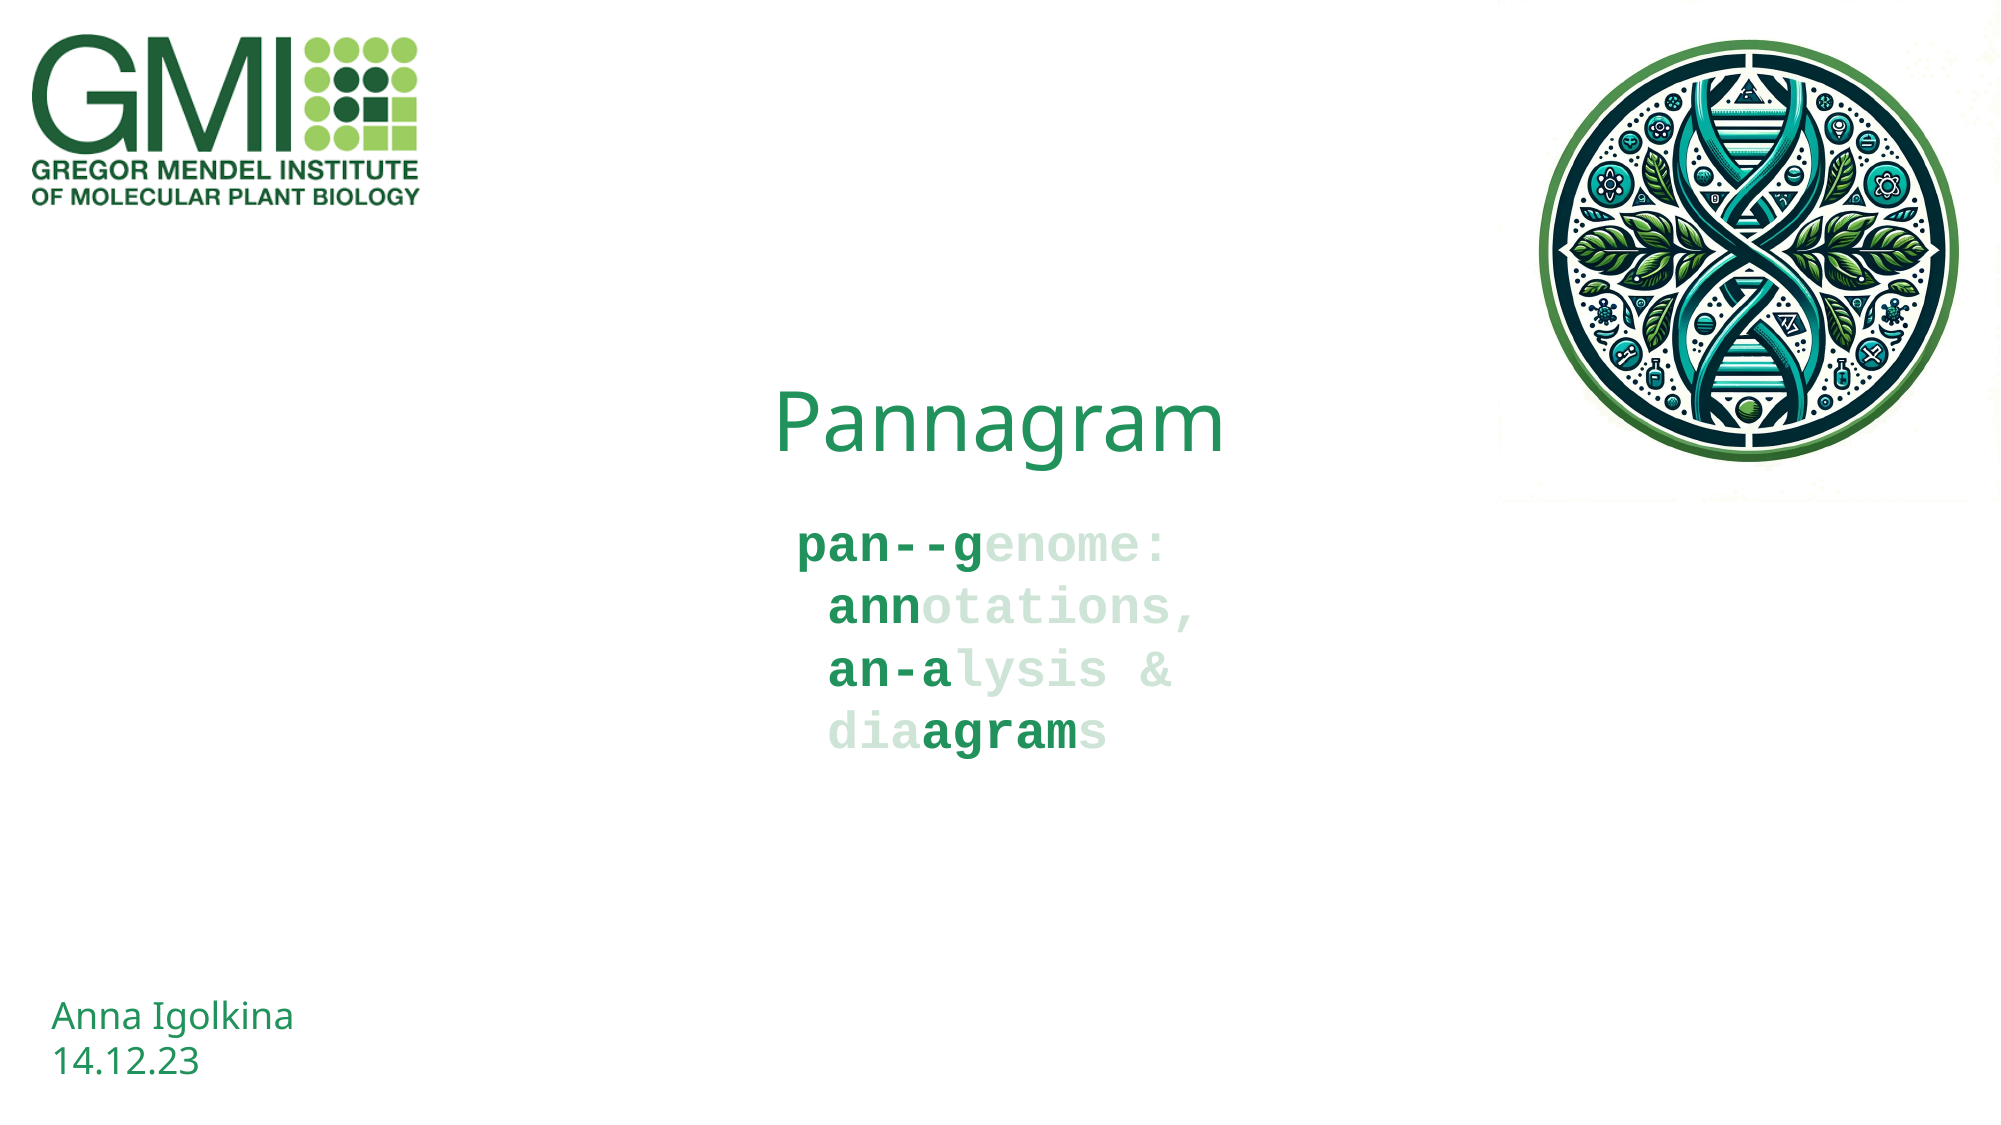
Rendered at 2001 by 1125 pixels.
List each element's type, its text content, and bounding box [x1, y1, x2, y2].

text_box Pannagram [757, 361, 1243, 476]
text_box Anna Igolkina 14.12.23 [36, 984, 310, 1090]
picture [1498, 0, 2000, 502]
text_box pan--genome: annotations, an-alysis & diaagrams [782, 501, 1218, 767]
picture [32, 33, 420, 206]
